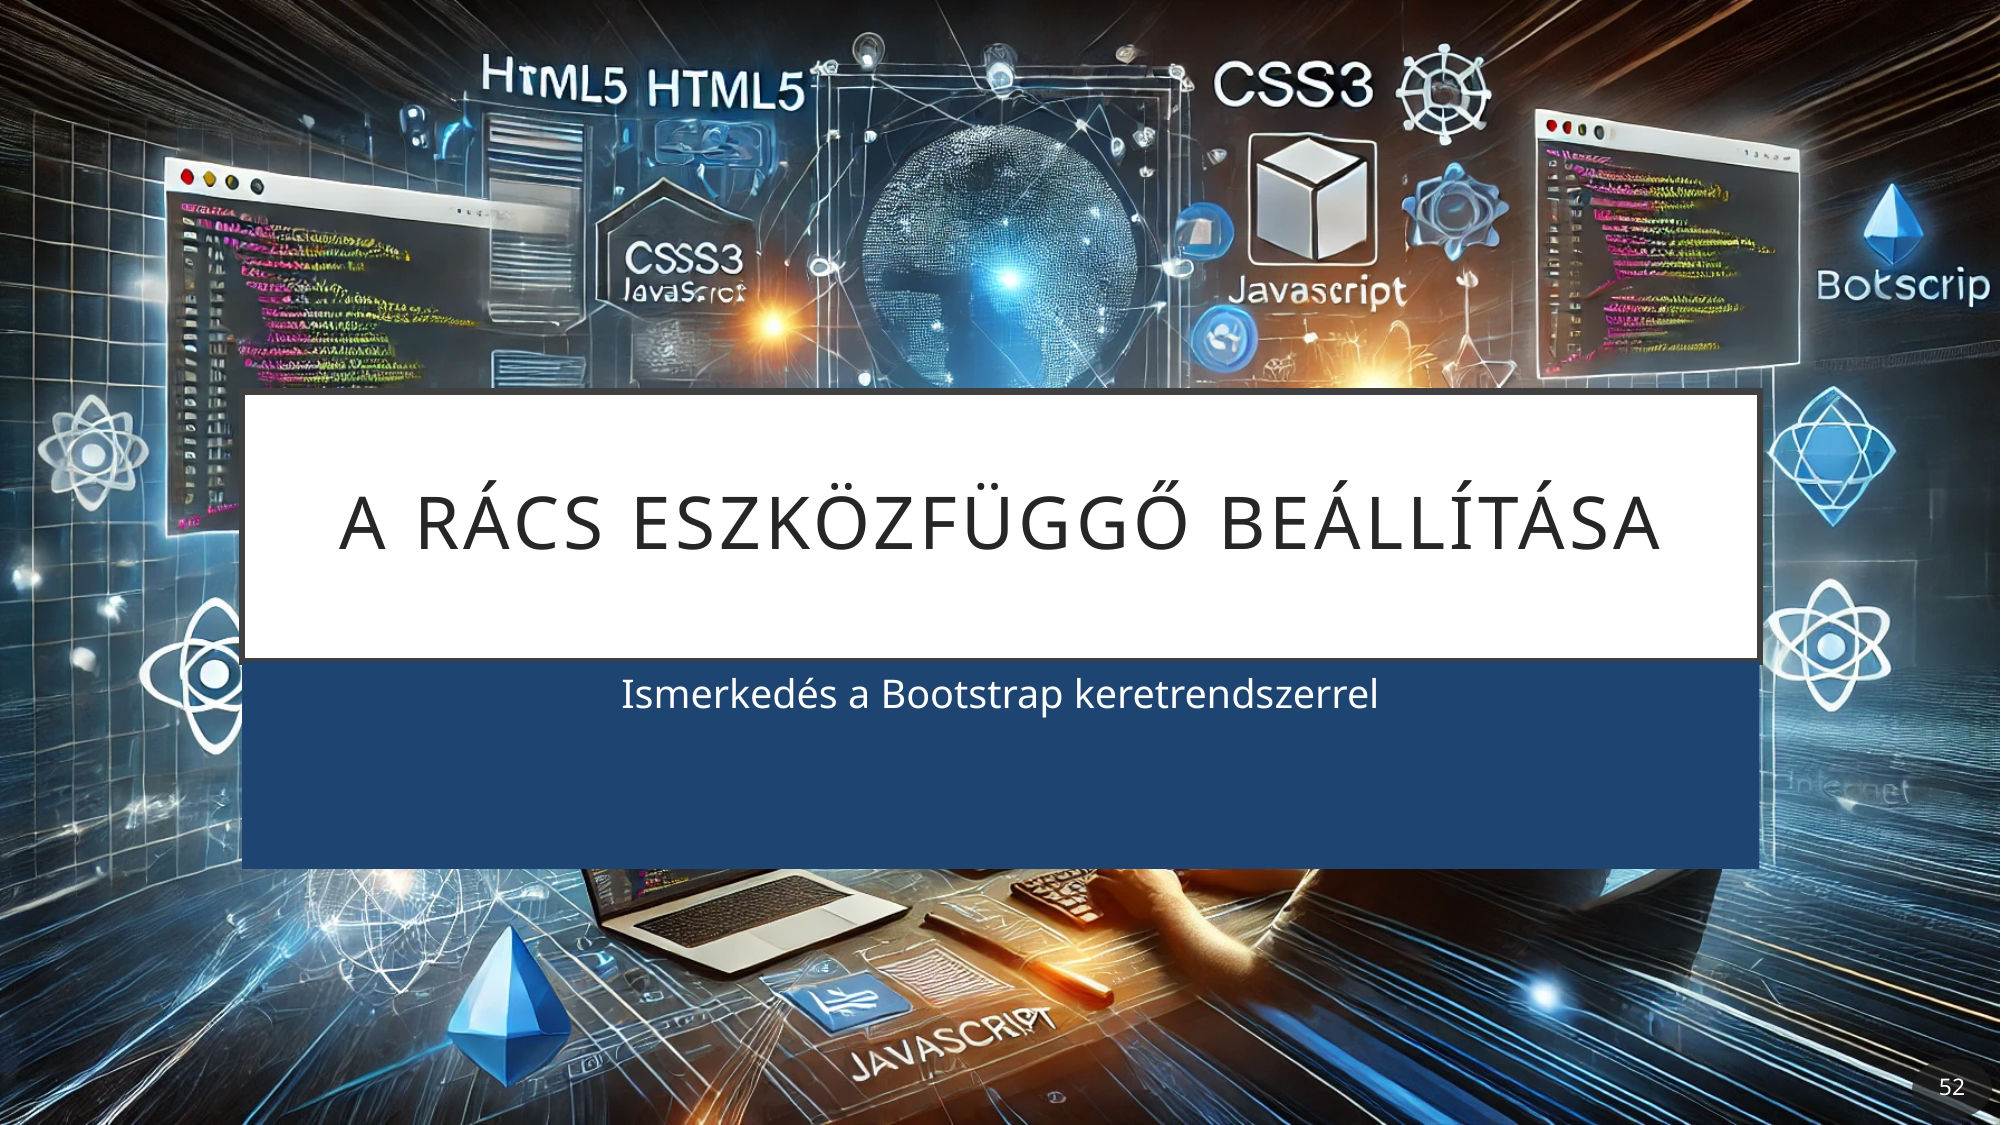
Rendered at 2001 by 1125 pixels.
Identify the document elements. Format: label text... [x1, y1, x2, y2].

slide_number 52 [1912, 1058, 1993, 1119]
list Ismerkedés a Bootstrap keretrendszerrel [242, 661, 1760, 869]
picture [0, 0, 2000, 1125]
title A rács eszközfüggő beállítása [239, 388, 1763, 665]
